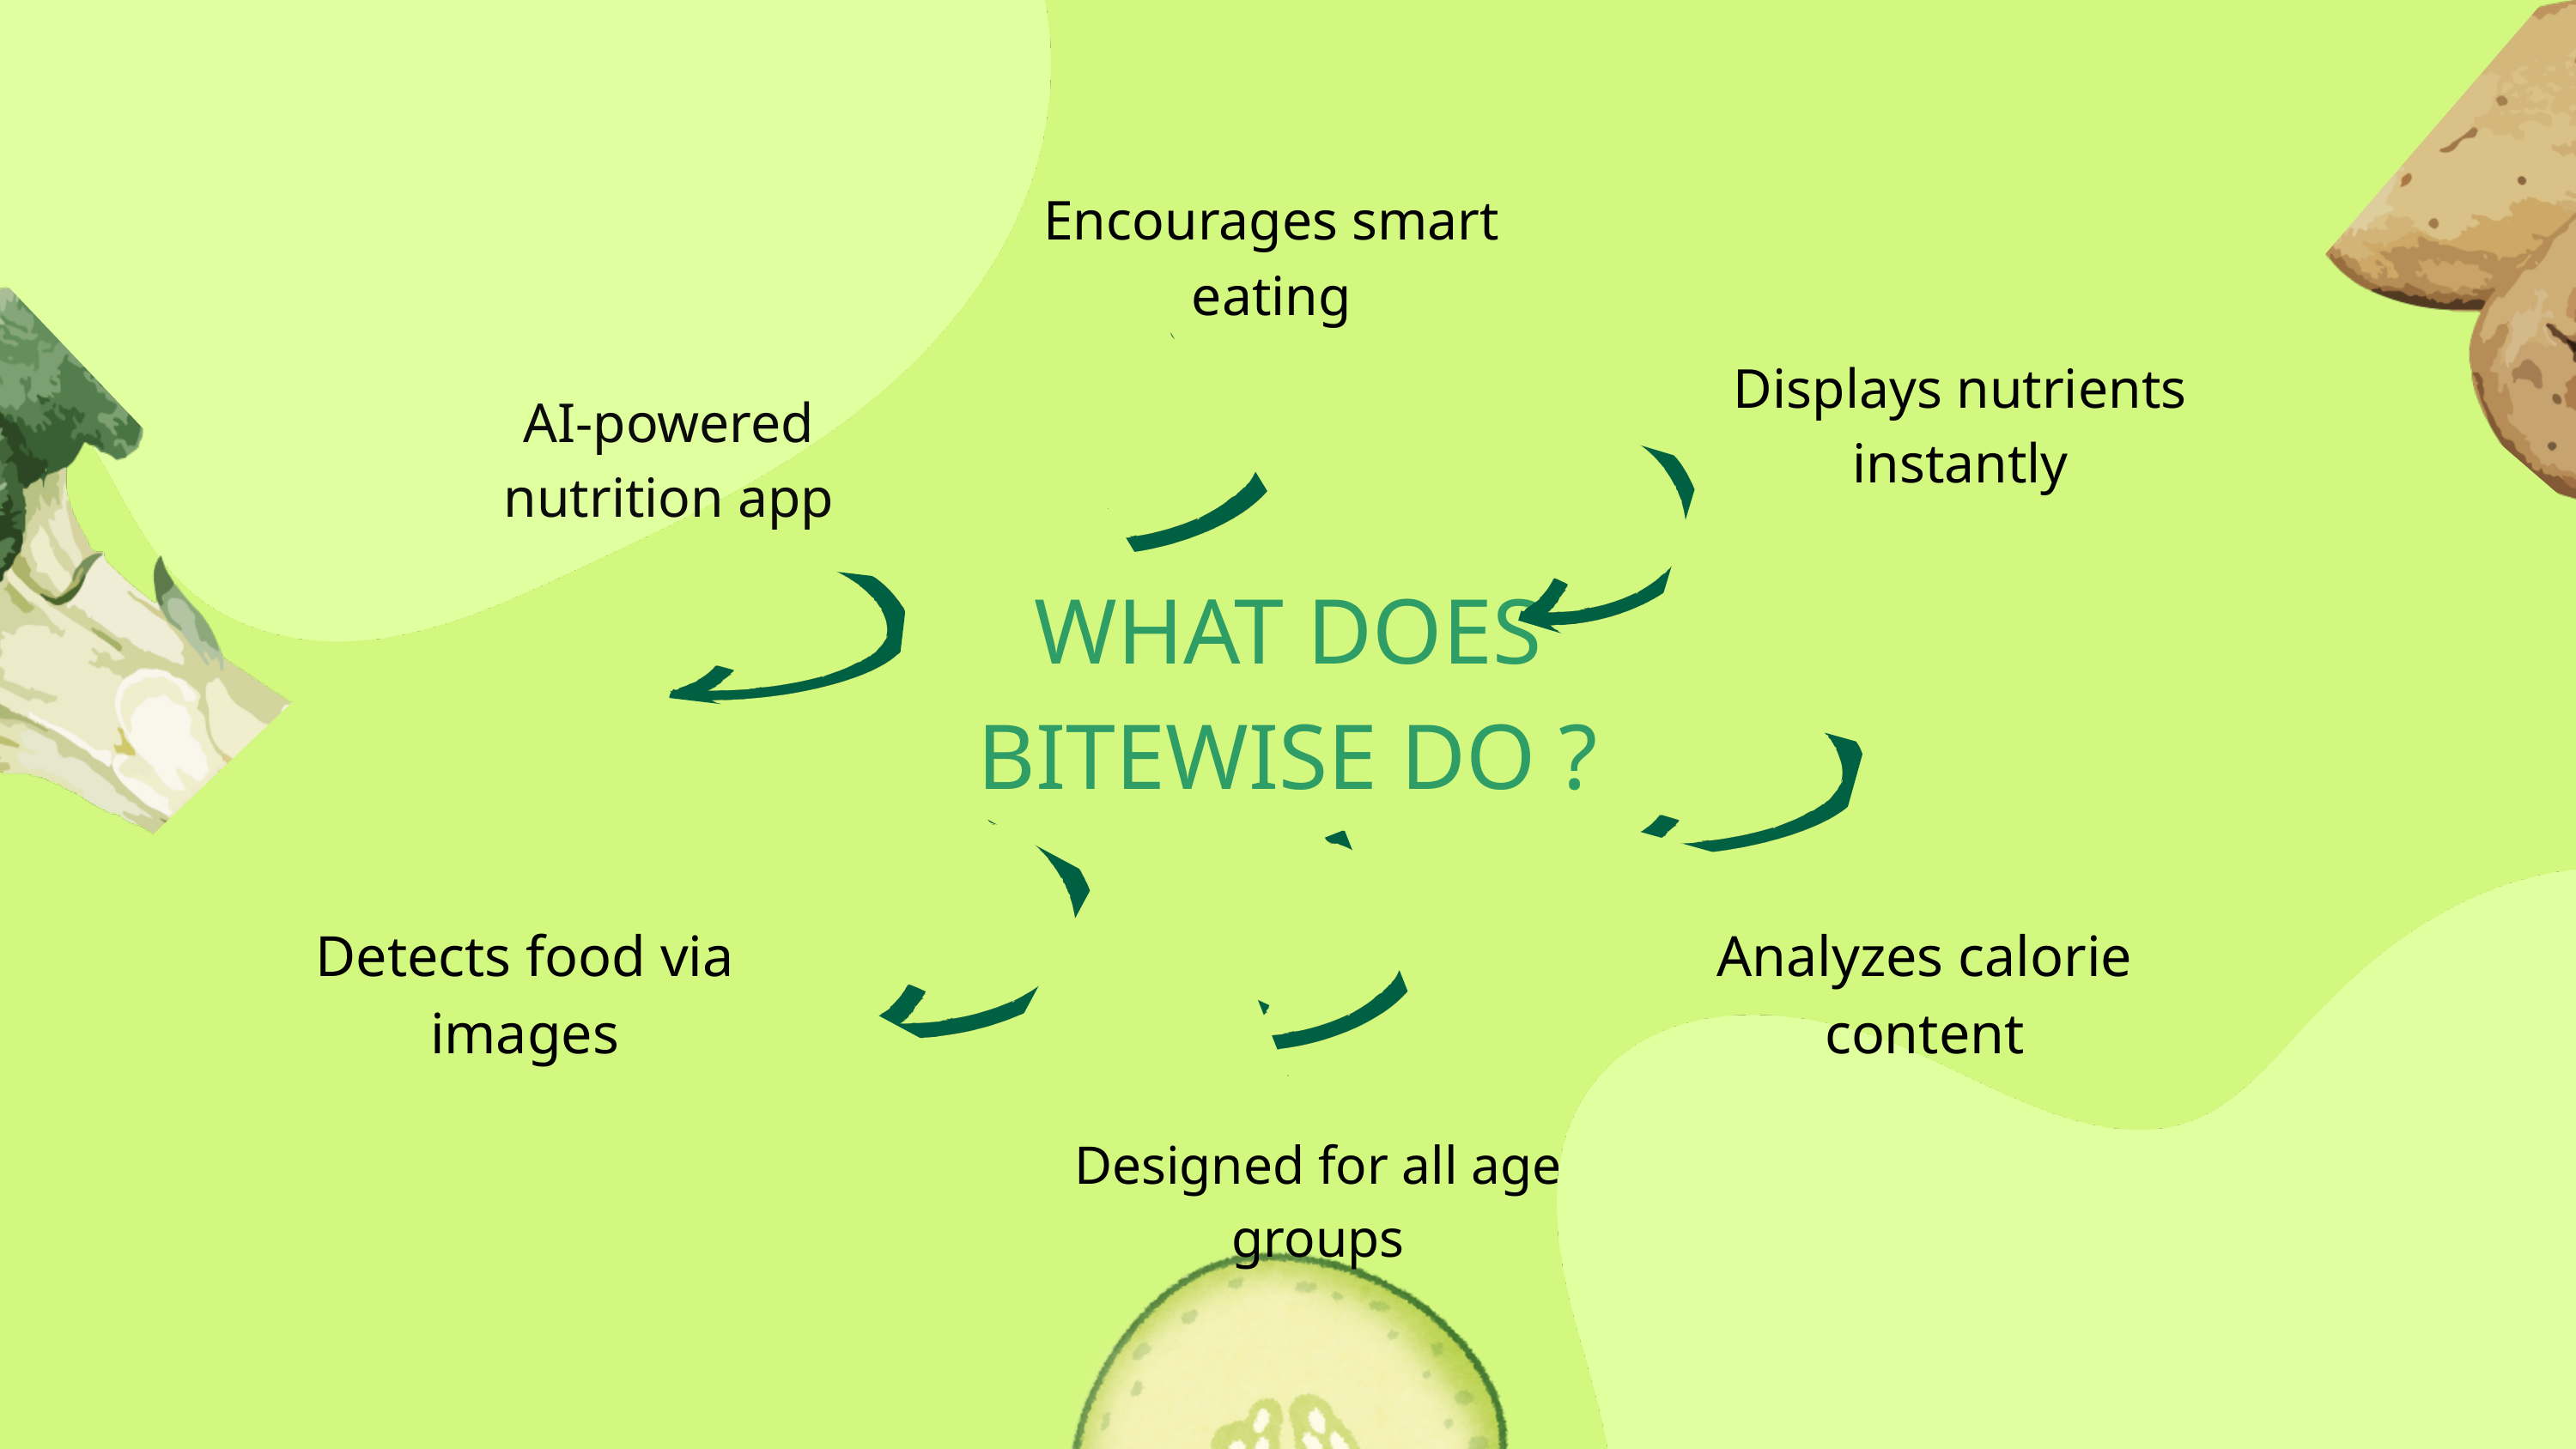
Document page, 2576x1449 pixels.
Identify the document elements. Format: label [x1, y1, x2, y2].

text_box [1531, 426, 1703, 577]
text_box [1713, 349, 2208, 495]
text_box [1054, 1239, 1513, 1449]
text_box [1540, 860, 2576, 1449]
text_box [216, 916, 834, 992]
text_box [1041, 181, 1503, 327]
text_box [669, 554, 880, 721]
text_box [994, 1128, 1643, 1199]
text_box [1695, 702, 1866, 884]
text_box [1610, 916, 2239, 992]
text_box [1212, 847, 1425, 1088]
text_box [2306, 0, 2576, 510]
text_box [0, 277, 351, 959]
text_box [862, 579, 1714, 840]
text_box [421, 383, 917, 529]
text_box [862, 847, 1097, 1076]
text_box [1043, 333, 1285, 577]
text_box [0, 0, 1062, 646]
